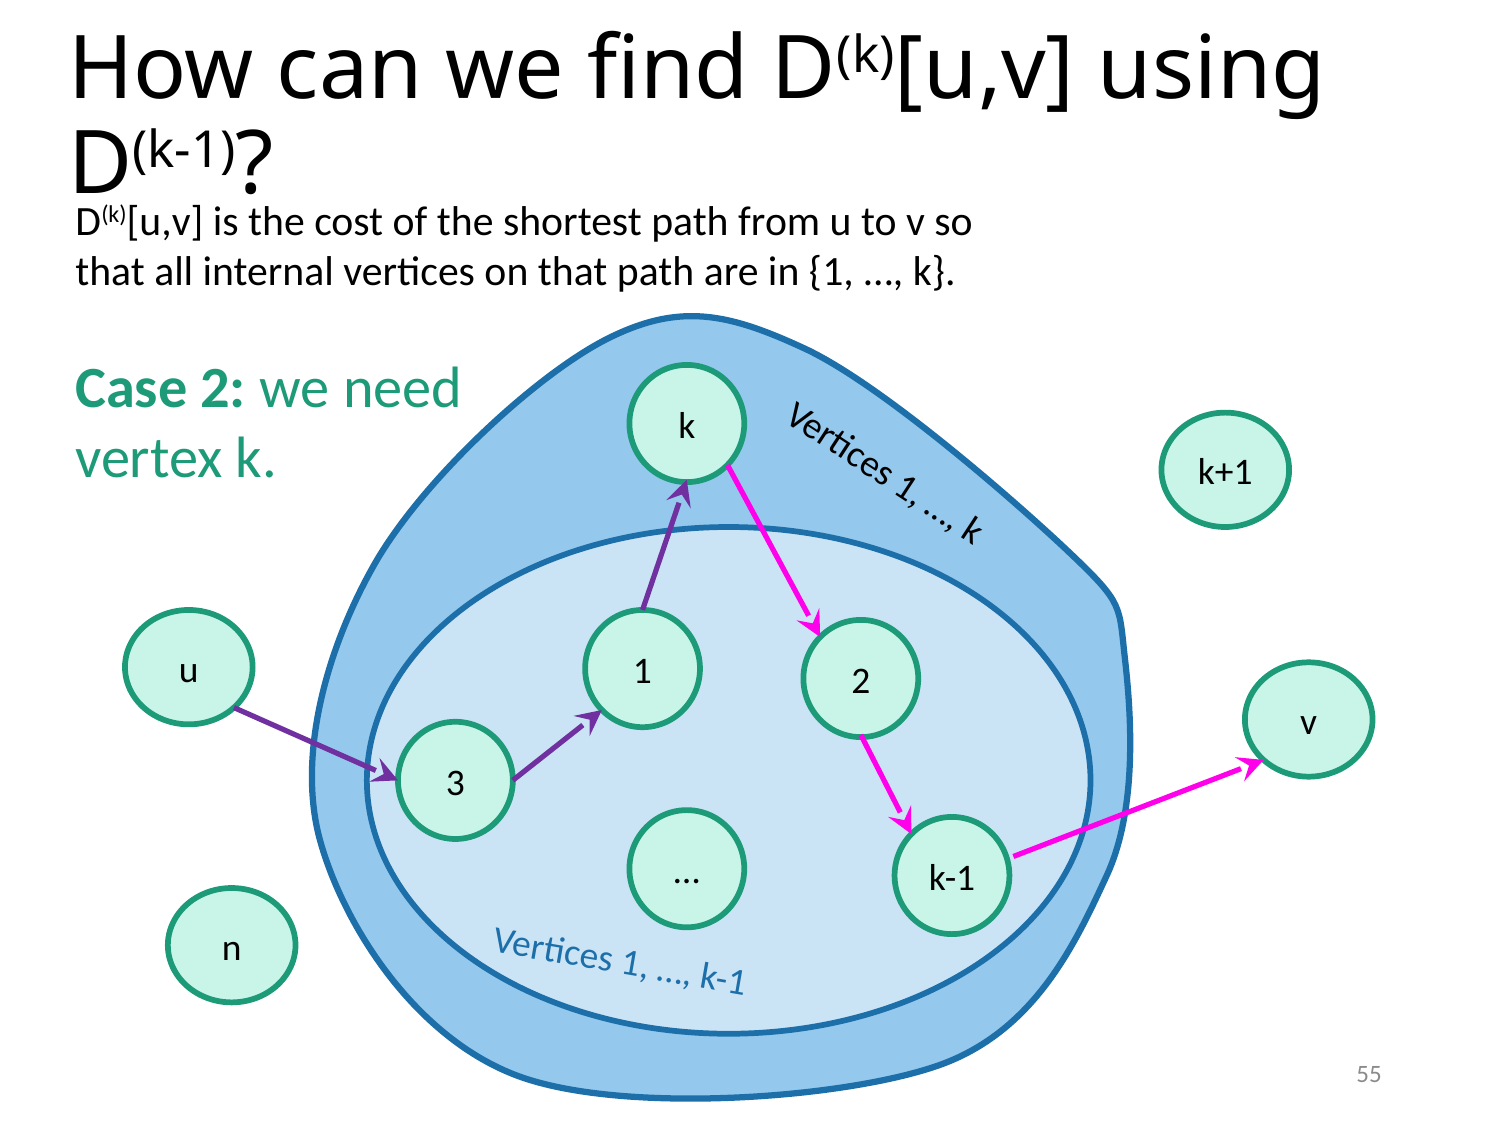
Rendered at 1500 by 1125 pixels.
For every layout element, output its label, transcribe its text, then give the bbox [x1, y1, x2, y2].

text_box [642, 482, 687, 610]
text_box Vertices 1, …, k-1 [474, 905, 1014, 1057]
text_box 1 [584, 609, 702, 729]
text_box u [123, 608, 254, 726]
title How can we find D(k)[u,v] using D(k-1)? [53, 14, 1347, 221]
text_box [821, 465, 1132, 759]
text_box Case 2: we need vertex k. [60, 341, 493, 497]
text_box [318, 315, 1080, 707]
text_box k [628, 363, 746, 484]
text_box … [628, 809, 746, 929]
slide_number 55 [1059, 1042, 1397, 1103]
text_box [727, 464, 821, 638]
text_box v [1243, 661, 1374, 778]
text_box k-1 [893, 815, 1011, 936]
text_box n [166, 886, 297, 1004]
text_box [947, 857, 1116, 1025]
text_box D(k)[u,v] is the cost of the shortest path from u to v so that all internal vertices on that path are in {1, …, k}. [60, 186, 1030, 301]
text_box Vertices 1, …, k [762, 375, 1245, 720]
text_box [233, 707, 398, 781]
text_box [860, 737, 912, 835]
text_box k+1 [1160, 411, 1291, 529]
text_box 3 [396, 720, 514, 841]
text_box [310, 781, 973, 1100]
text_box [512, 709, 602, 781]
text_box [479, 965, 824, 1035]
text_box [365, 525, 1091, 985]
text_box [1013, 759, 1264, 857]
text_box 2 [802, 618, 920, 739]
